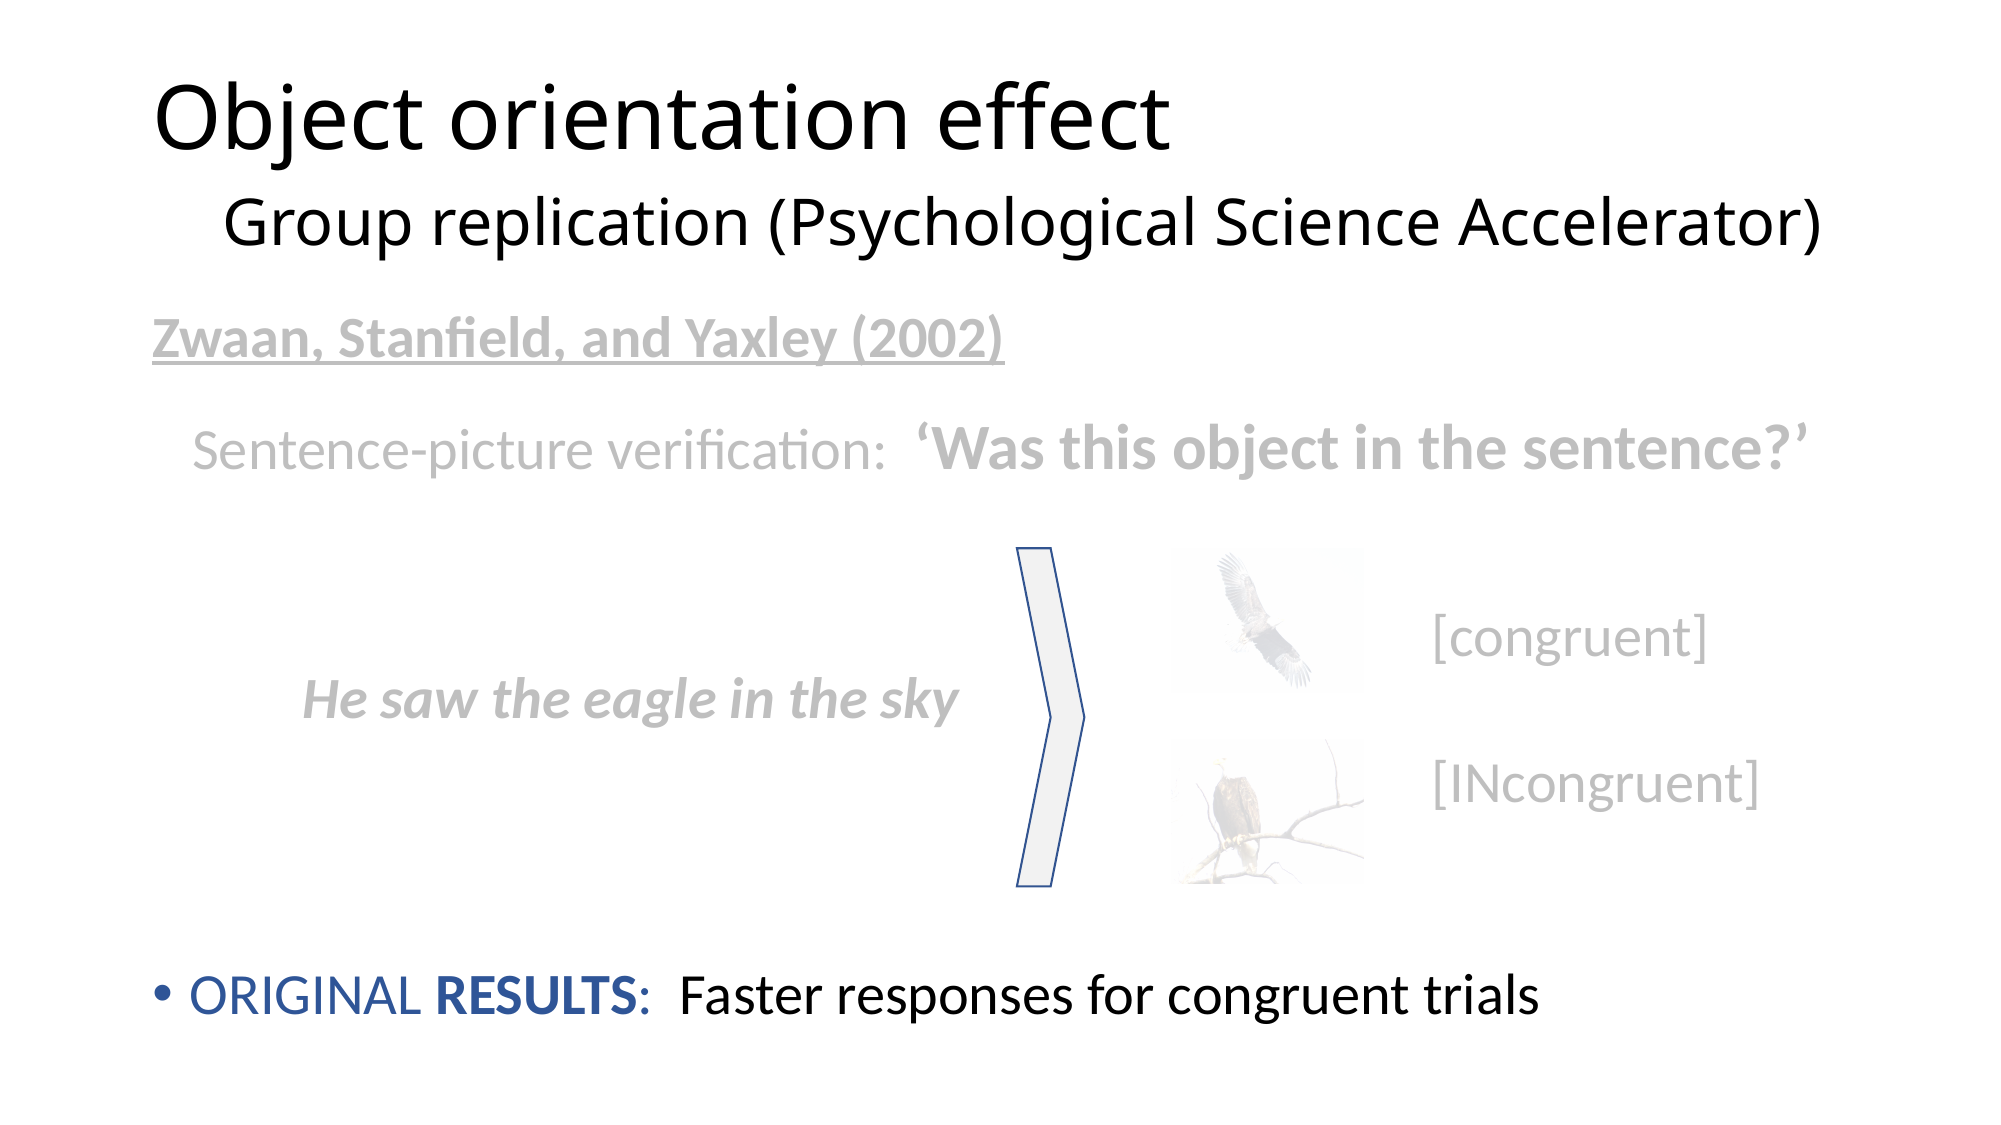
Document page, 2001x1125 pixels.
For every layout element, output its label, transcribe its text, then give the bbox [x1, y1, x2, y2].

title Object orientation effect Group replication (Psychological Science Accelerator) [137, 59, 1863, 278]
picture [1171, 548, 1364, 693]
picture [1171, 739, 1364, 884]
list Zwaan, Stanfield, and Yaxley (2002) Sentence-picture verification: ‘Was this object in the sentence?’ [congruent] He saw the eagle in the sky [INcongruent] ORIGINAL RESULTS: Faster responses for congruent trials [137, 299, 1863, 1105]
text_box [1015, 547, 1086, 888]
